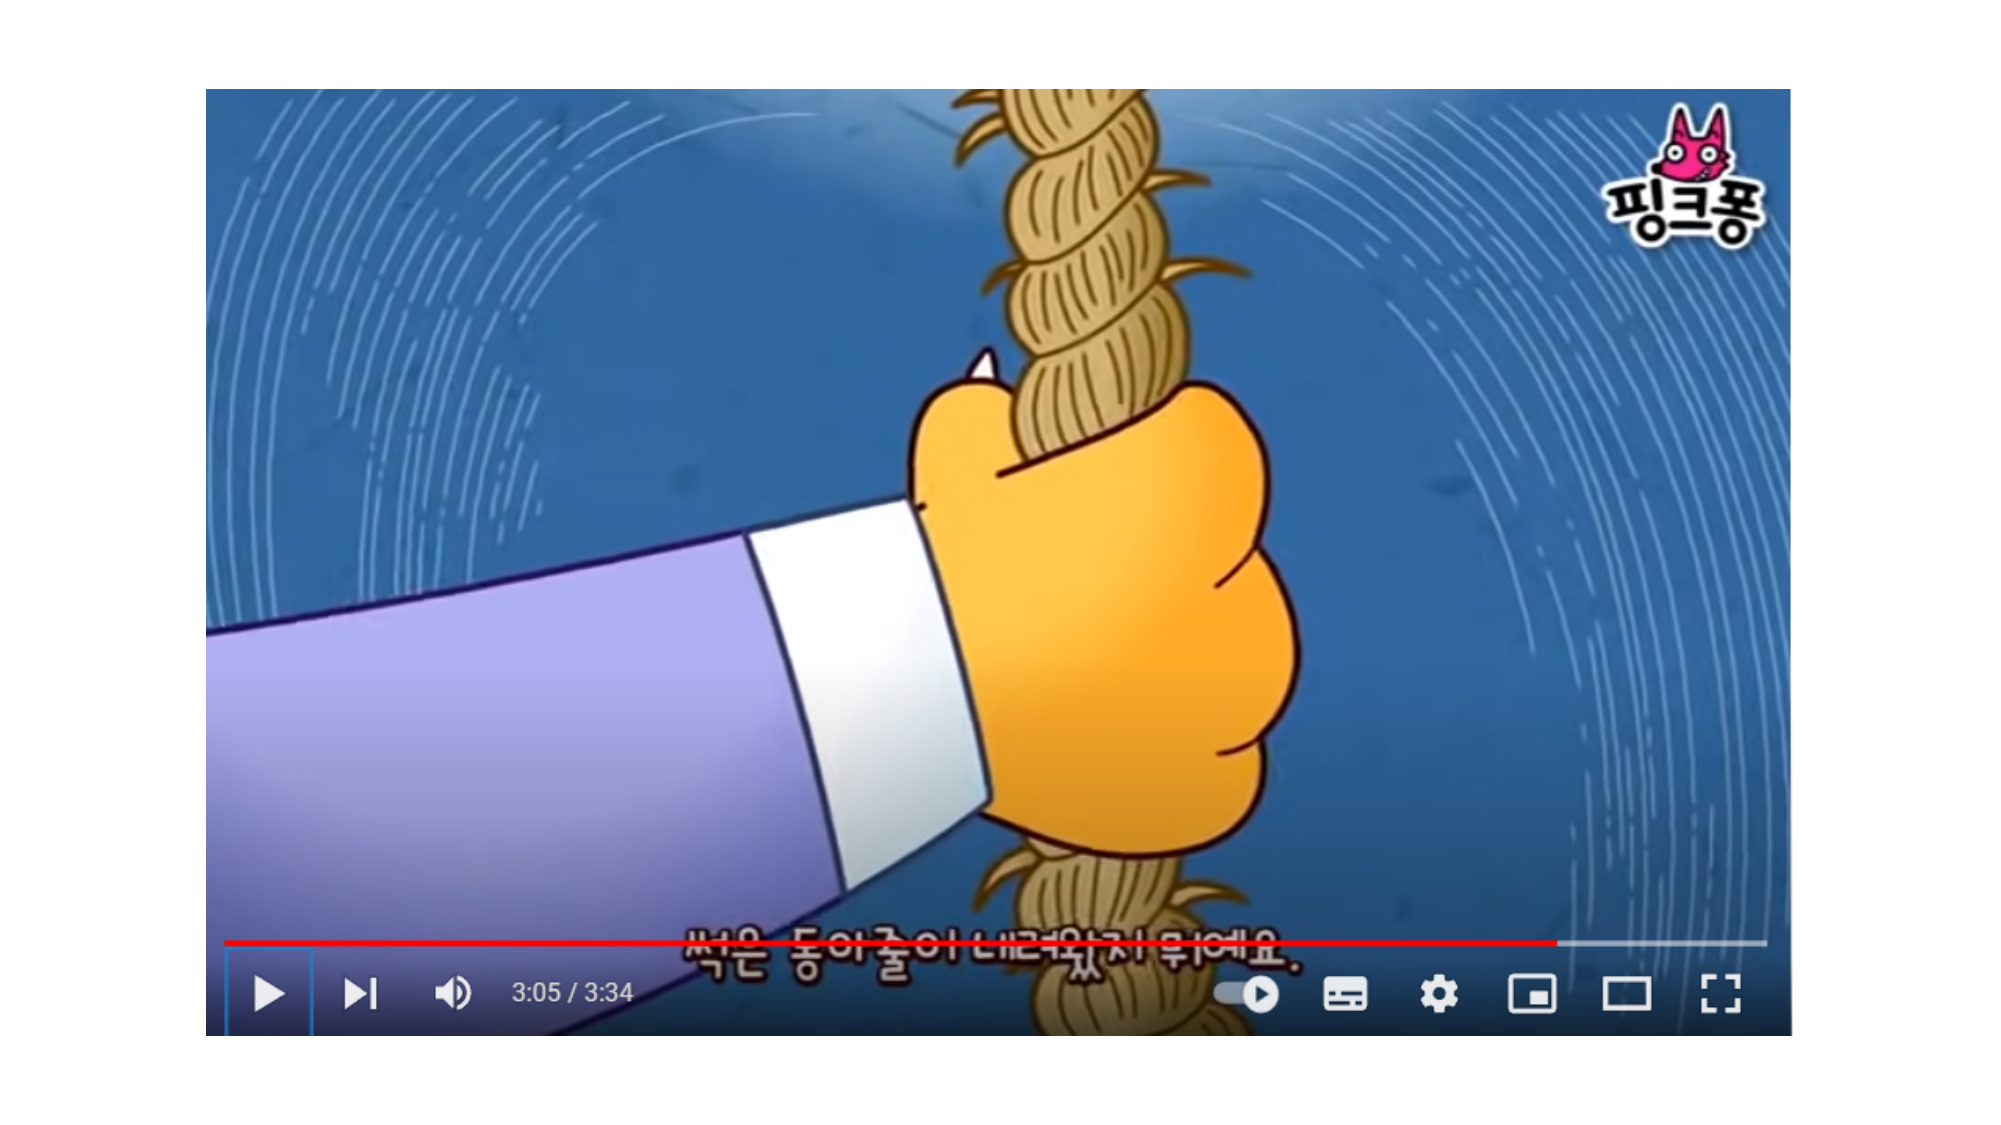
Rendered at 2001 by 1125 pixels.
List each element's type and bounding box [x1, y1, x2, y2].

picture [206, 89, 1794, 1036]
